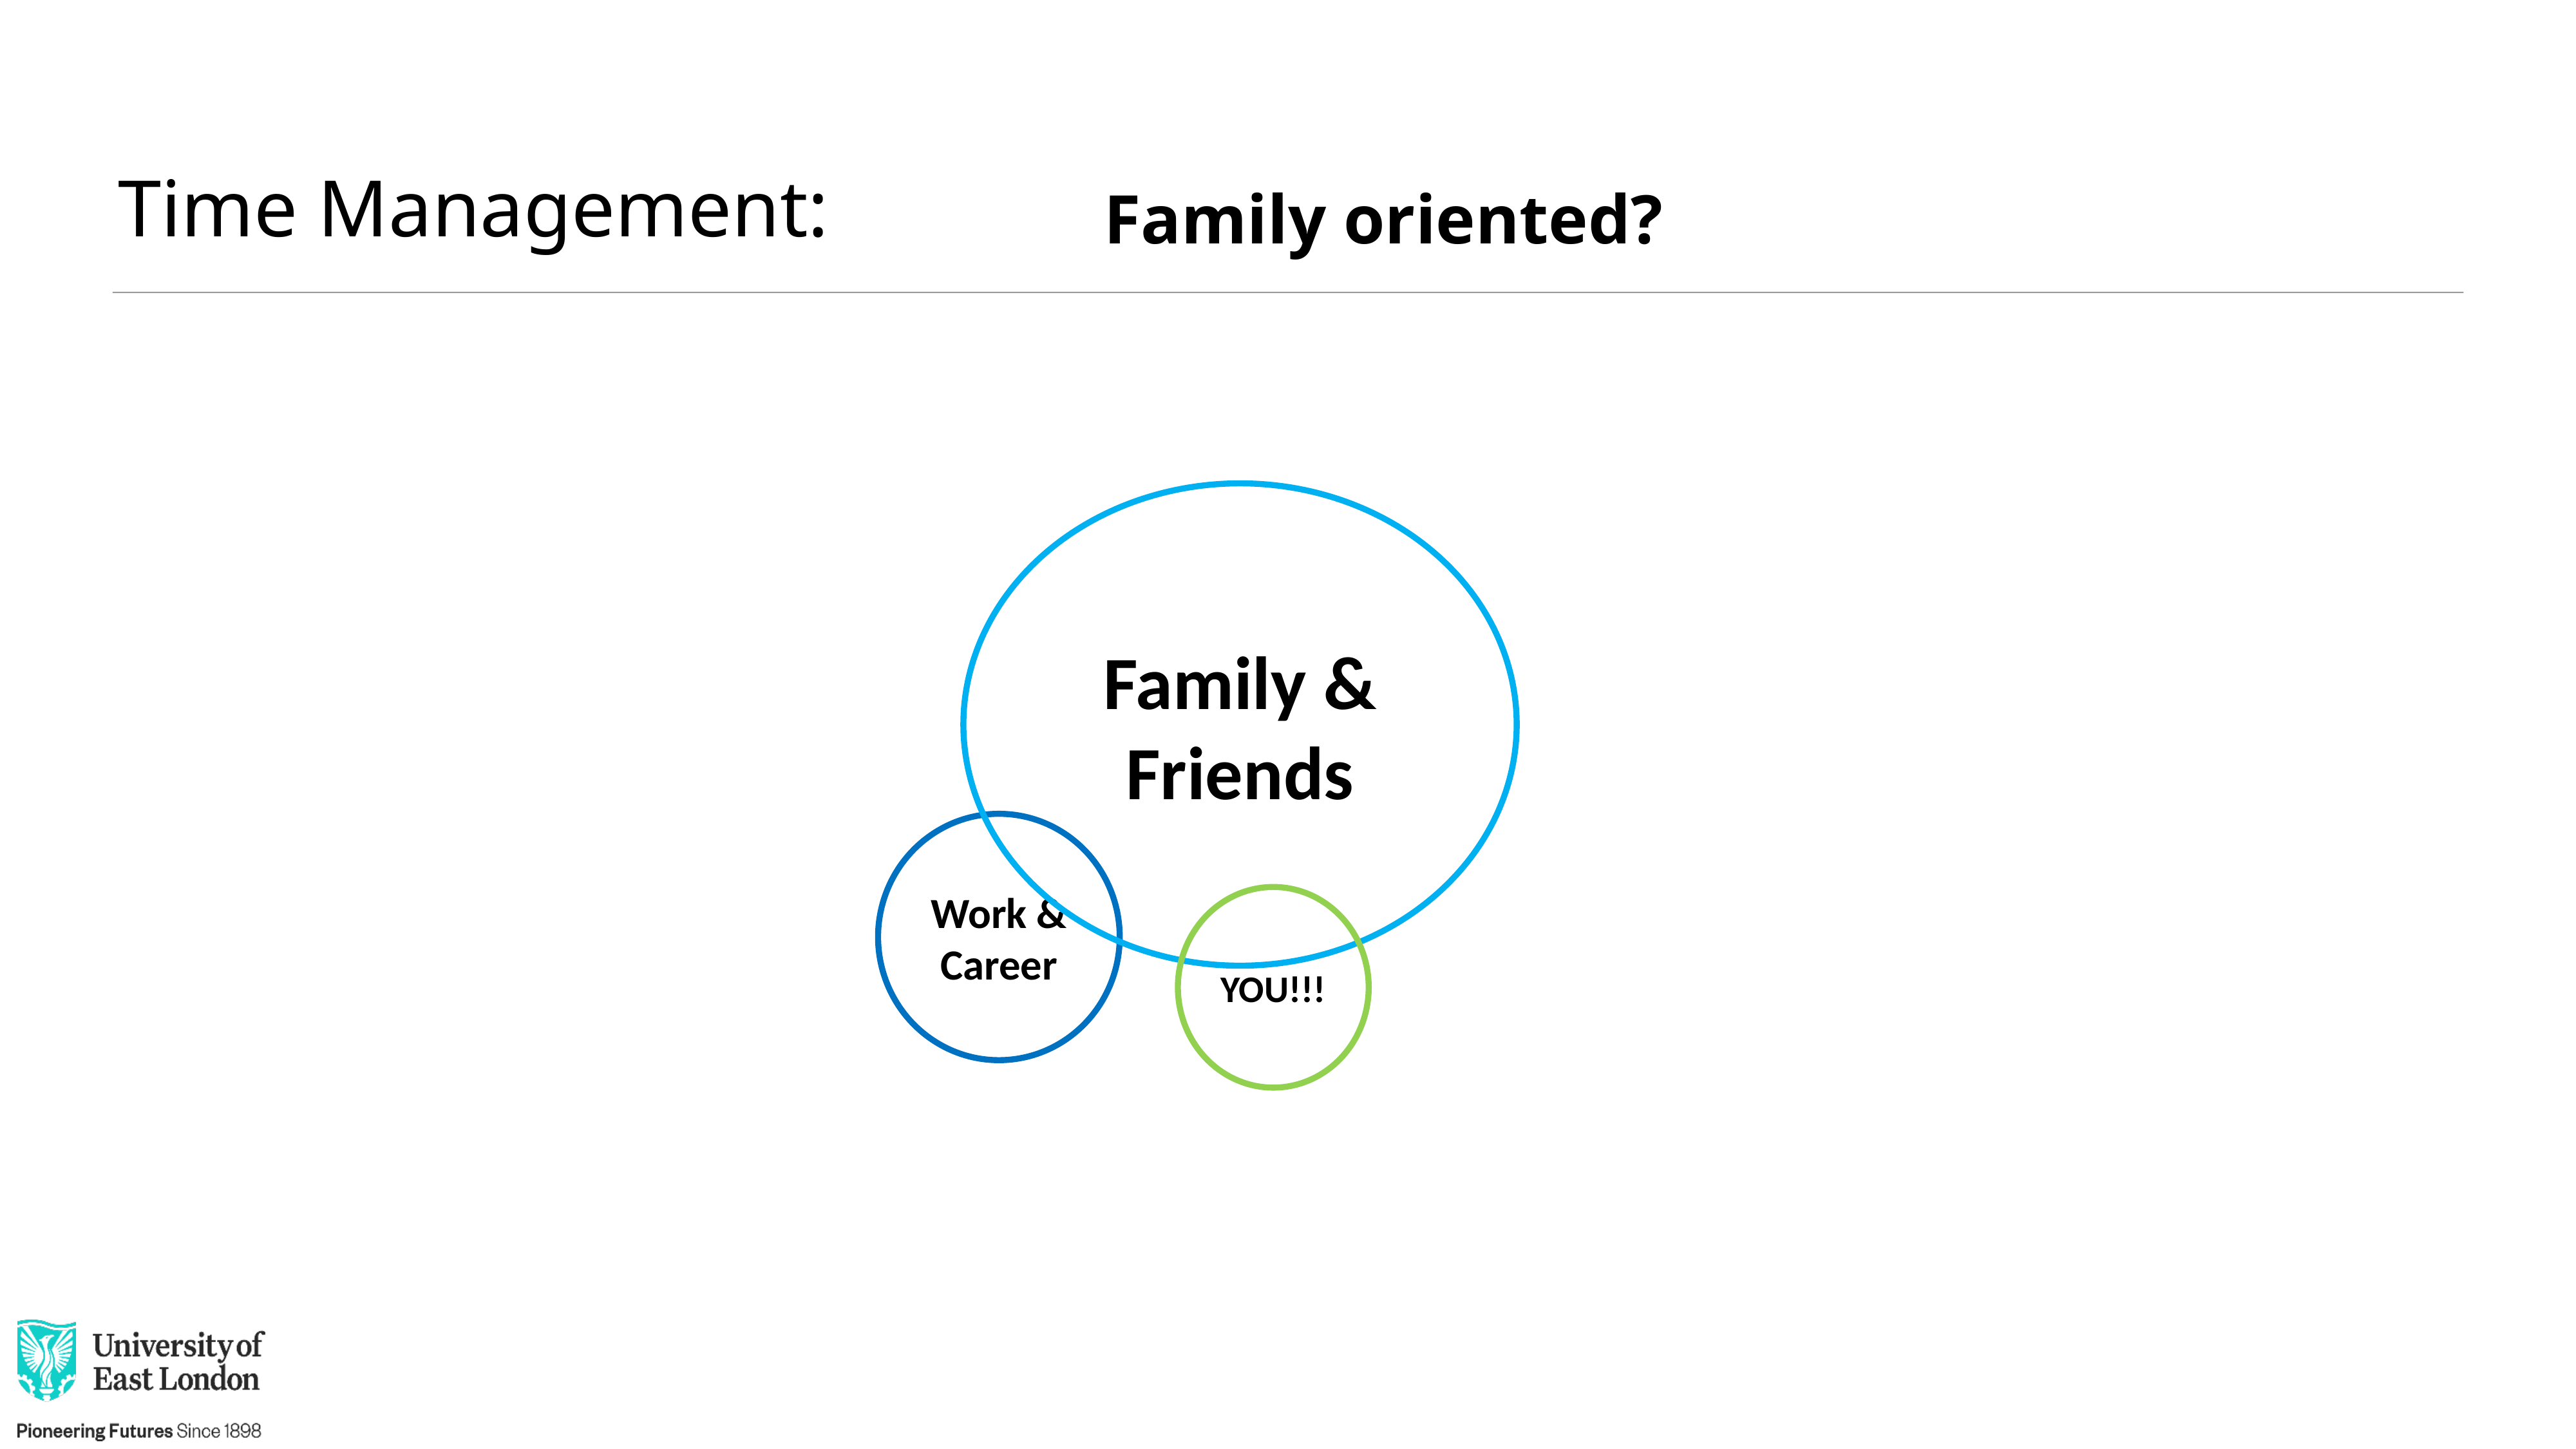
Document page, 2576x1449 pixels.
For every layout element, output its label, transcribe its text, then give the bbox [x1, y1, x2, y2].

text_box Family oriented? [1094, 171, 1673, 262]
text_box Family & Friends [961, 482, 1519, 961]
text_box Work & Career [876, 813, 1121, 1062]
picture [17, 1320, 265, 1441]
title Time Management: [112, 49, 2463, 258]
text_box YOU!!! [1176, 886, 1370, 1089]
